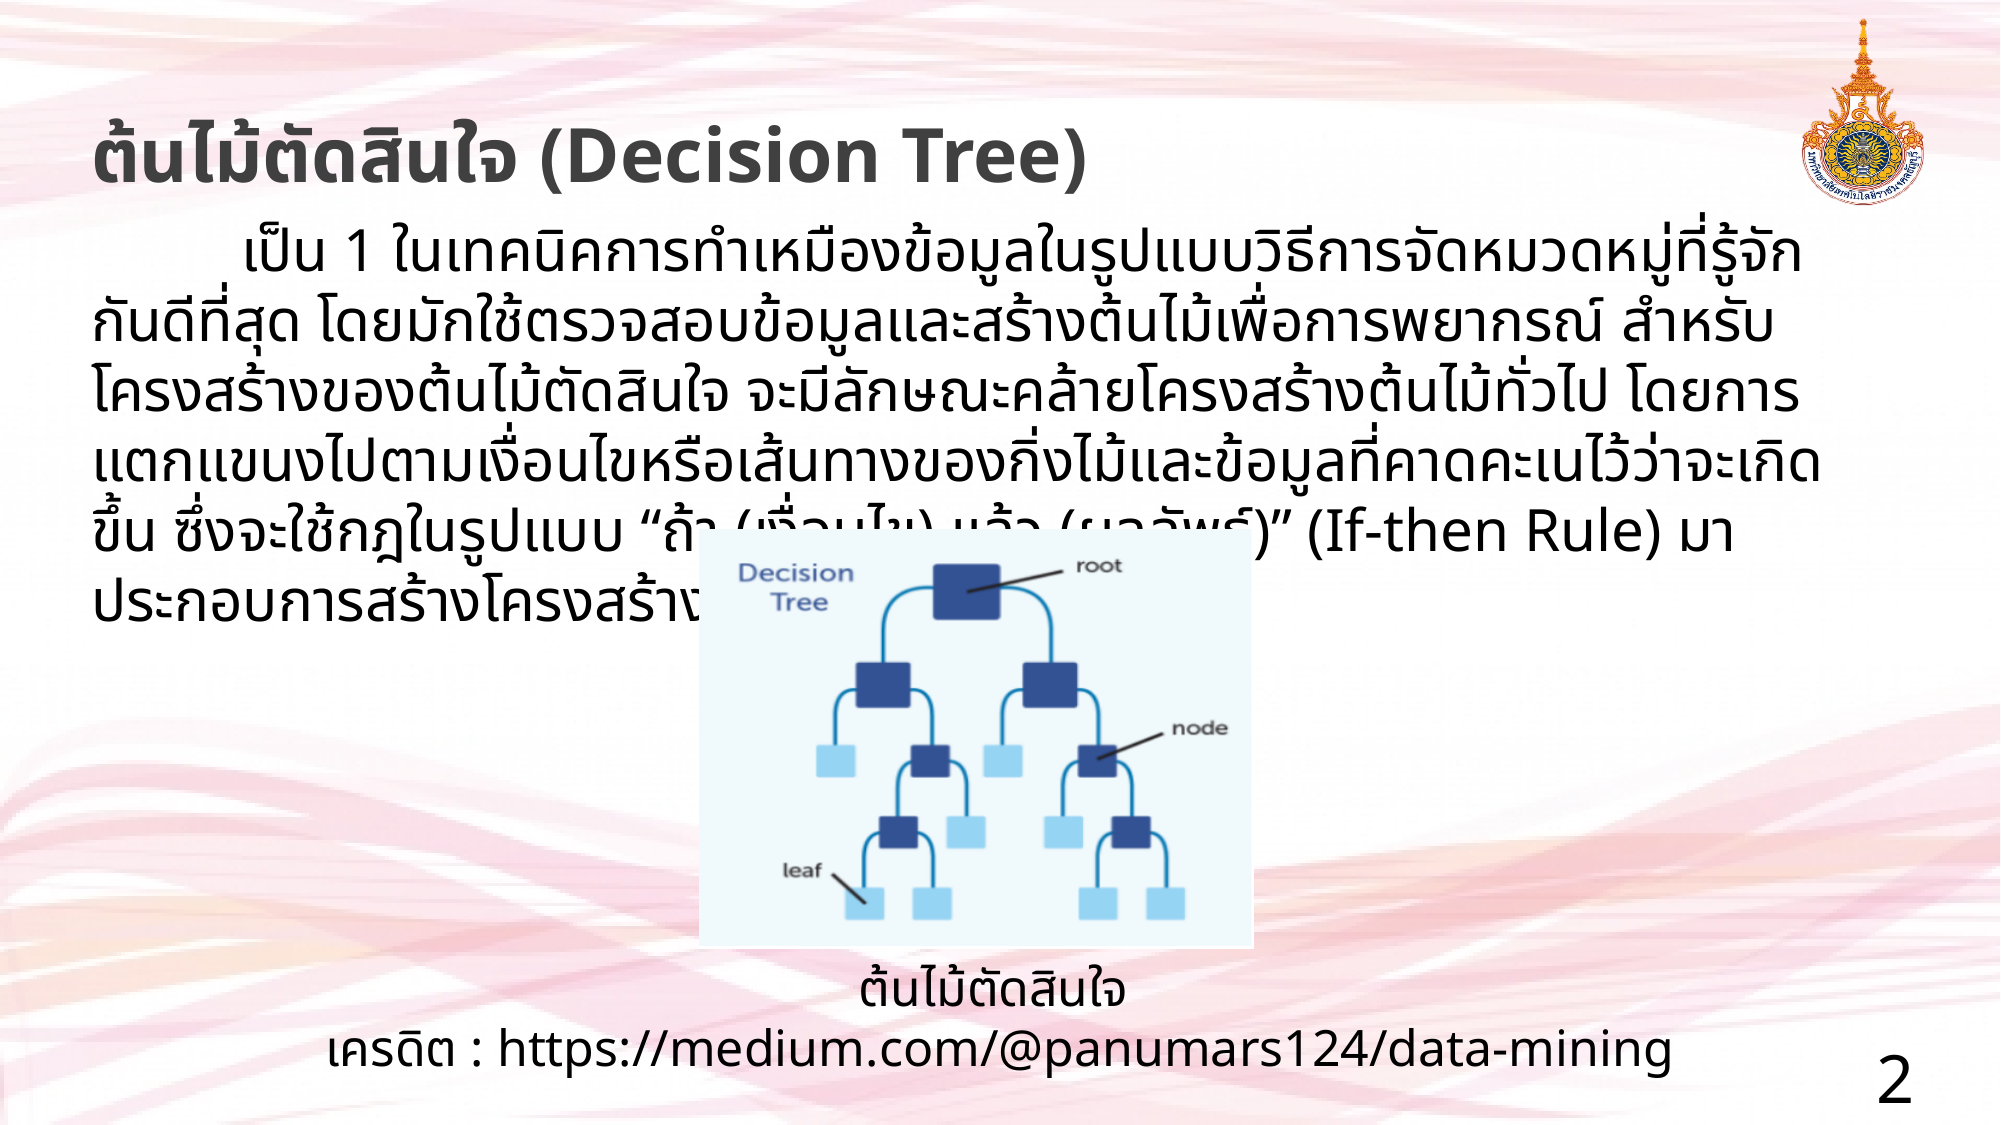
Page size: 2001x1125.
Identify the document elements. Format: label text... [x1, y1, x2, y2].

text_box เป็น 1 ในเทคนิคการทำเหมืองข้อมูลในรูปแบบวิธีการจัดหมวดหมู่ที่รู้จักกันดีที่สุด โดยมักใช้ตรวจสอบข้อมูลและสร้างต้นไม้เพื่อการพยากรณ์ สำหรับโครงสร้างของต้นไม้ตัดสินใจ จะมีลักษณะคล้ายโครงสร้างต้นไม้ทั่วไป โดยการแตกแขนงไปตามเงื่อนไขหรือเส้นทางของกิ่งไม้และข้อมูลที่คาดคะเนไว้ว่าจะเกิดขึ้น ซึ่งจะใช้กฎในรูปแบบ “ถ้า (เงื่อนไข) แล้ว (ผลลัพธ์)” (If-then Rule) มาประกอบการสร้างโครงสร้างต้นไม้ตัดสินใจ [76, 205, 1877, 641]
text_box 24 [1861, 1029, 1963, 1125]
title ต้นไม้ตัดสินใจ (Decision Tree) [76, 67, 1738, 205]
picture [0, 0, 2001, 1125]
text_box ต้นไม้ตัดสินใจ เครดิต : https://medium.com/@panumars124/data-mining [310, 948, 1690, 1084]
